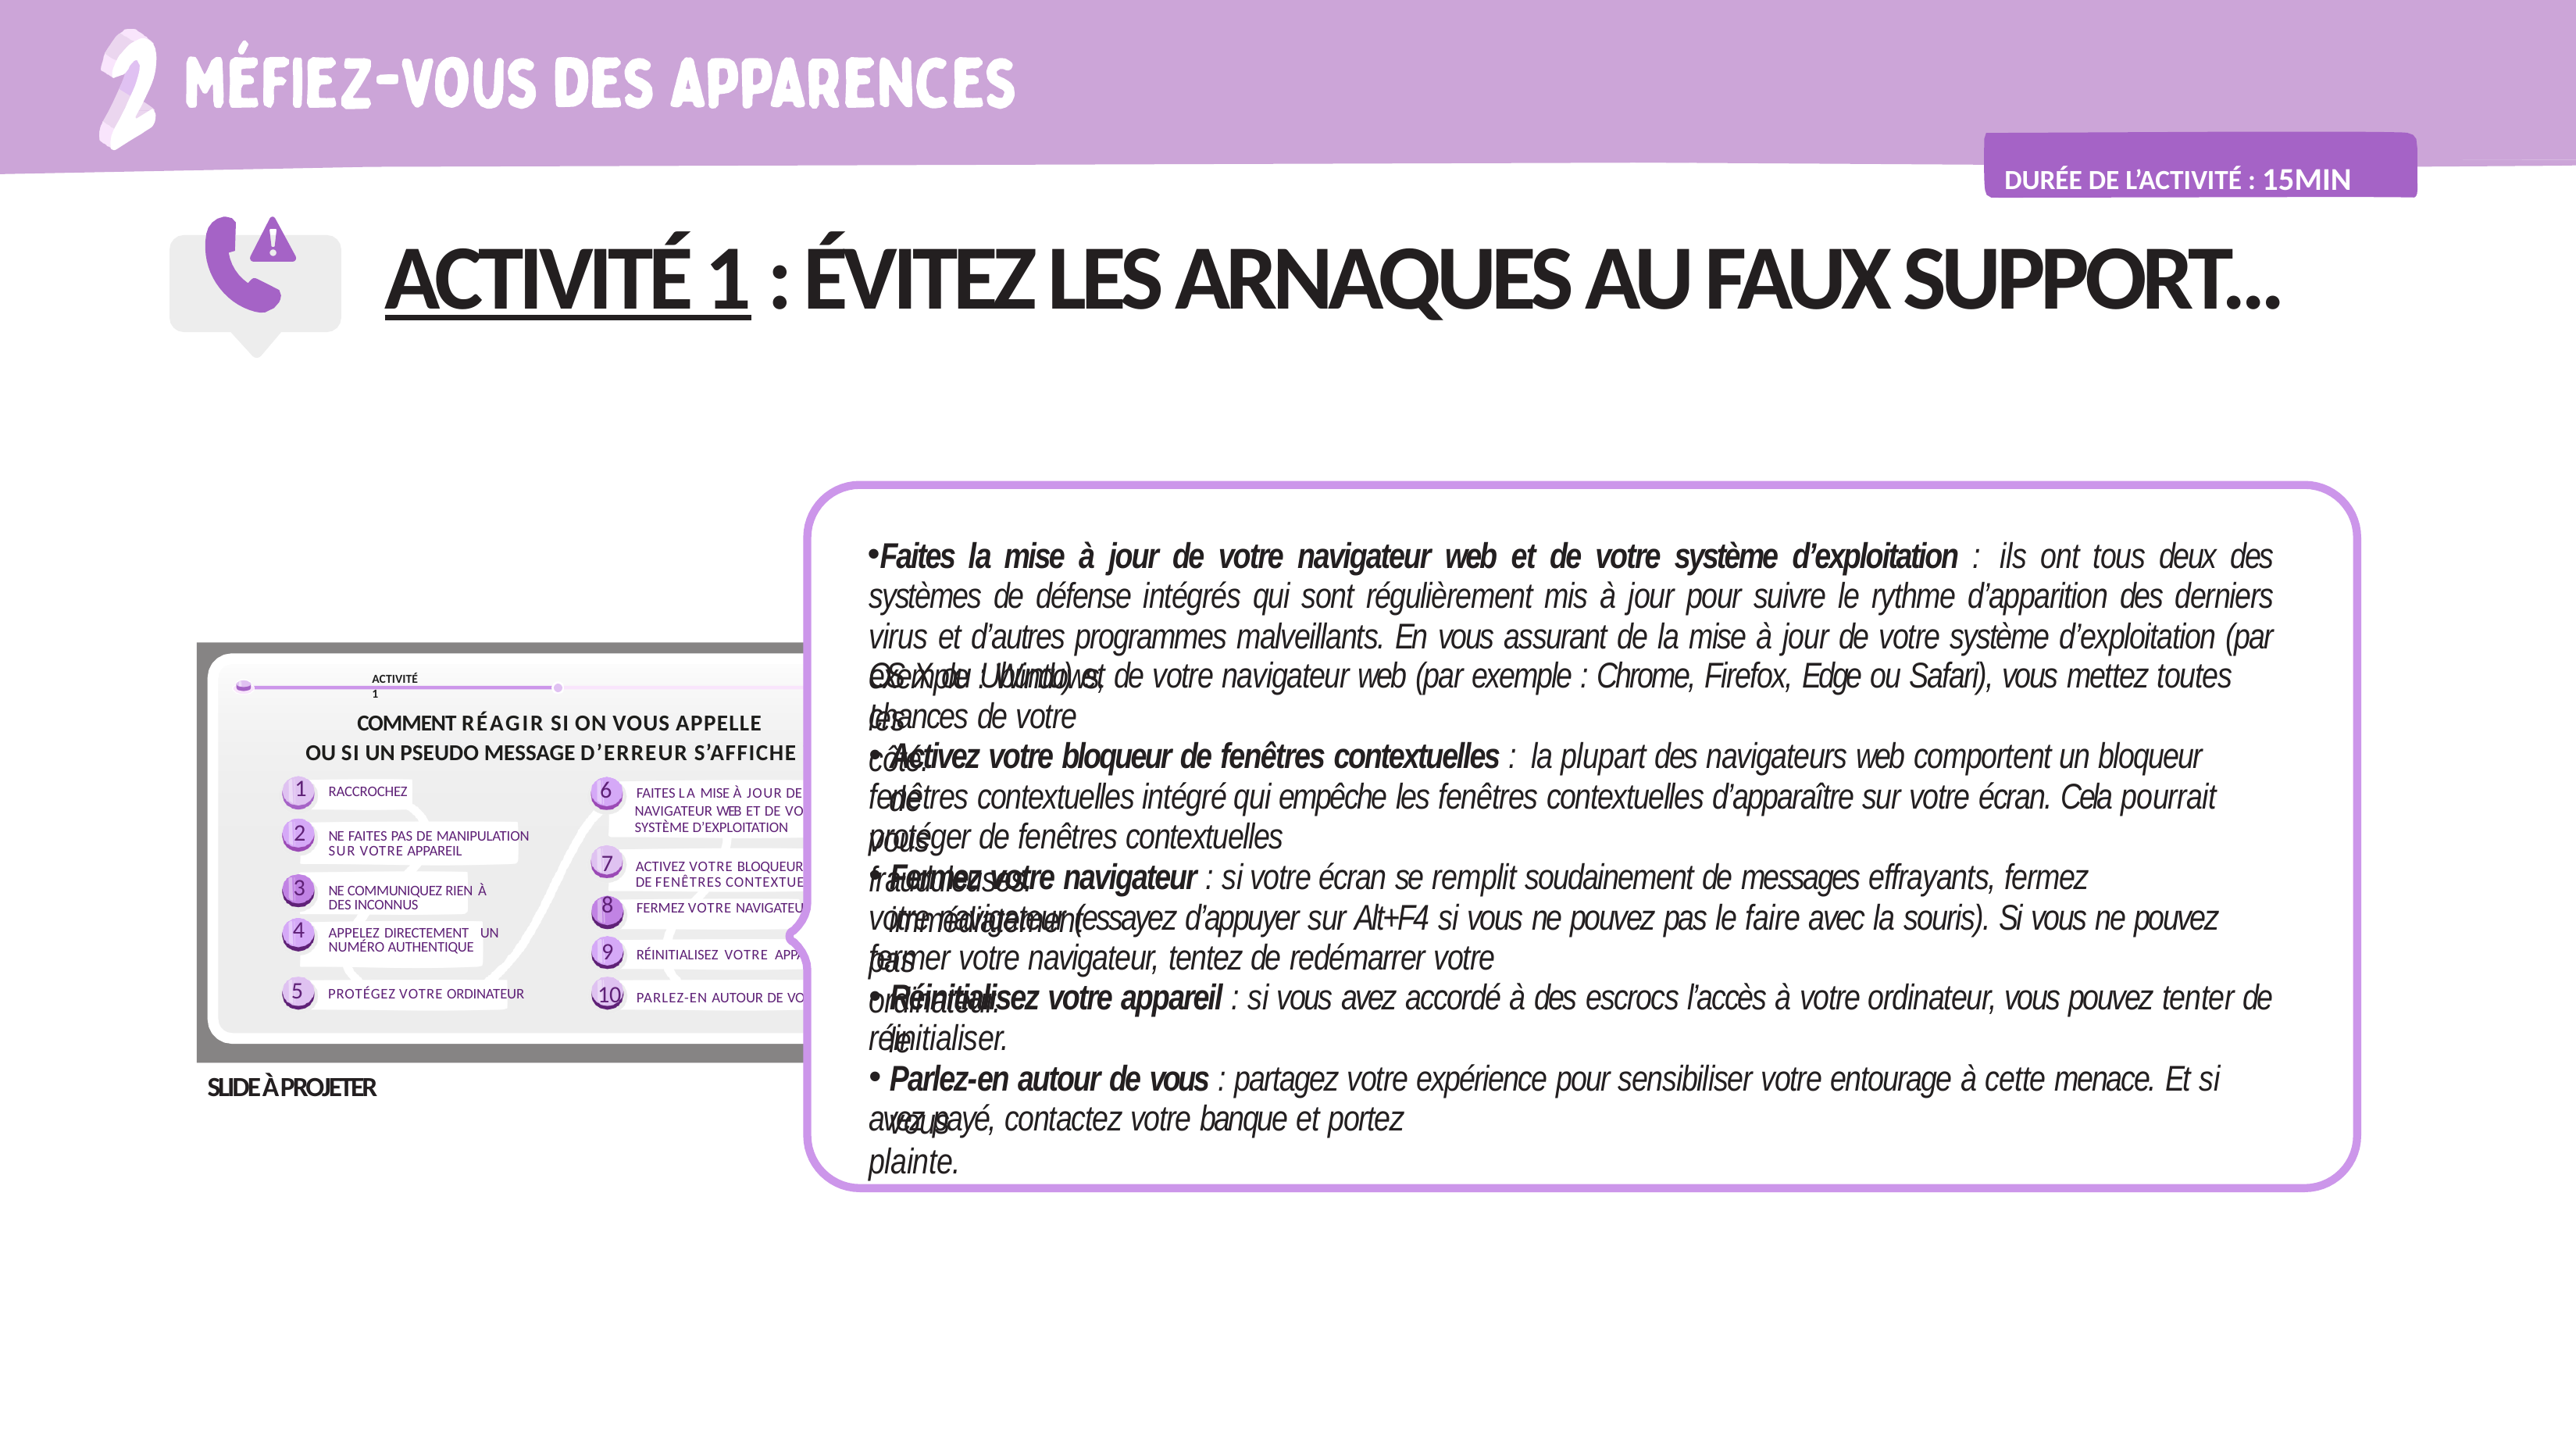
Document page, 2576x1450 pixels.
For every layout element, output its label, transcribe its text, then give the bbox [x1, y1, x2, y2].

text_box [196, 642, 202, 1063]
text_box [0, 0, 2576, 198]
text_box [169, 216, 342, 359]
text_box ACTIVITÉ 1 : ÉVITEZ LES ARNAQUES AU FAUX SUPPORT... [383, 215, 2332, 327]
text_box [207, 480, 2362, 1193]
